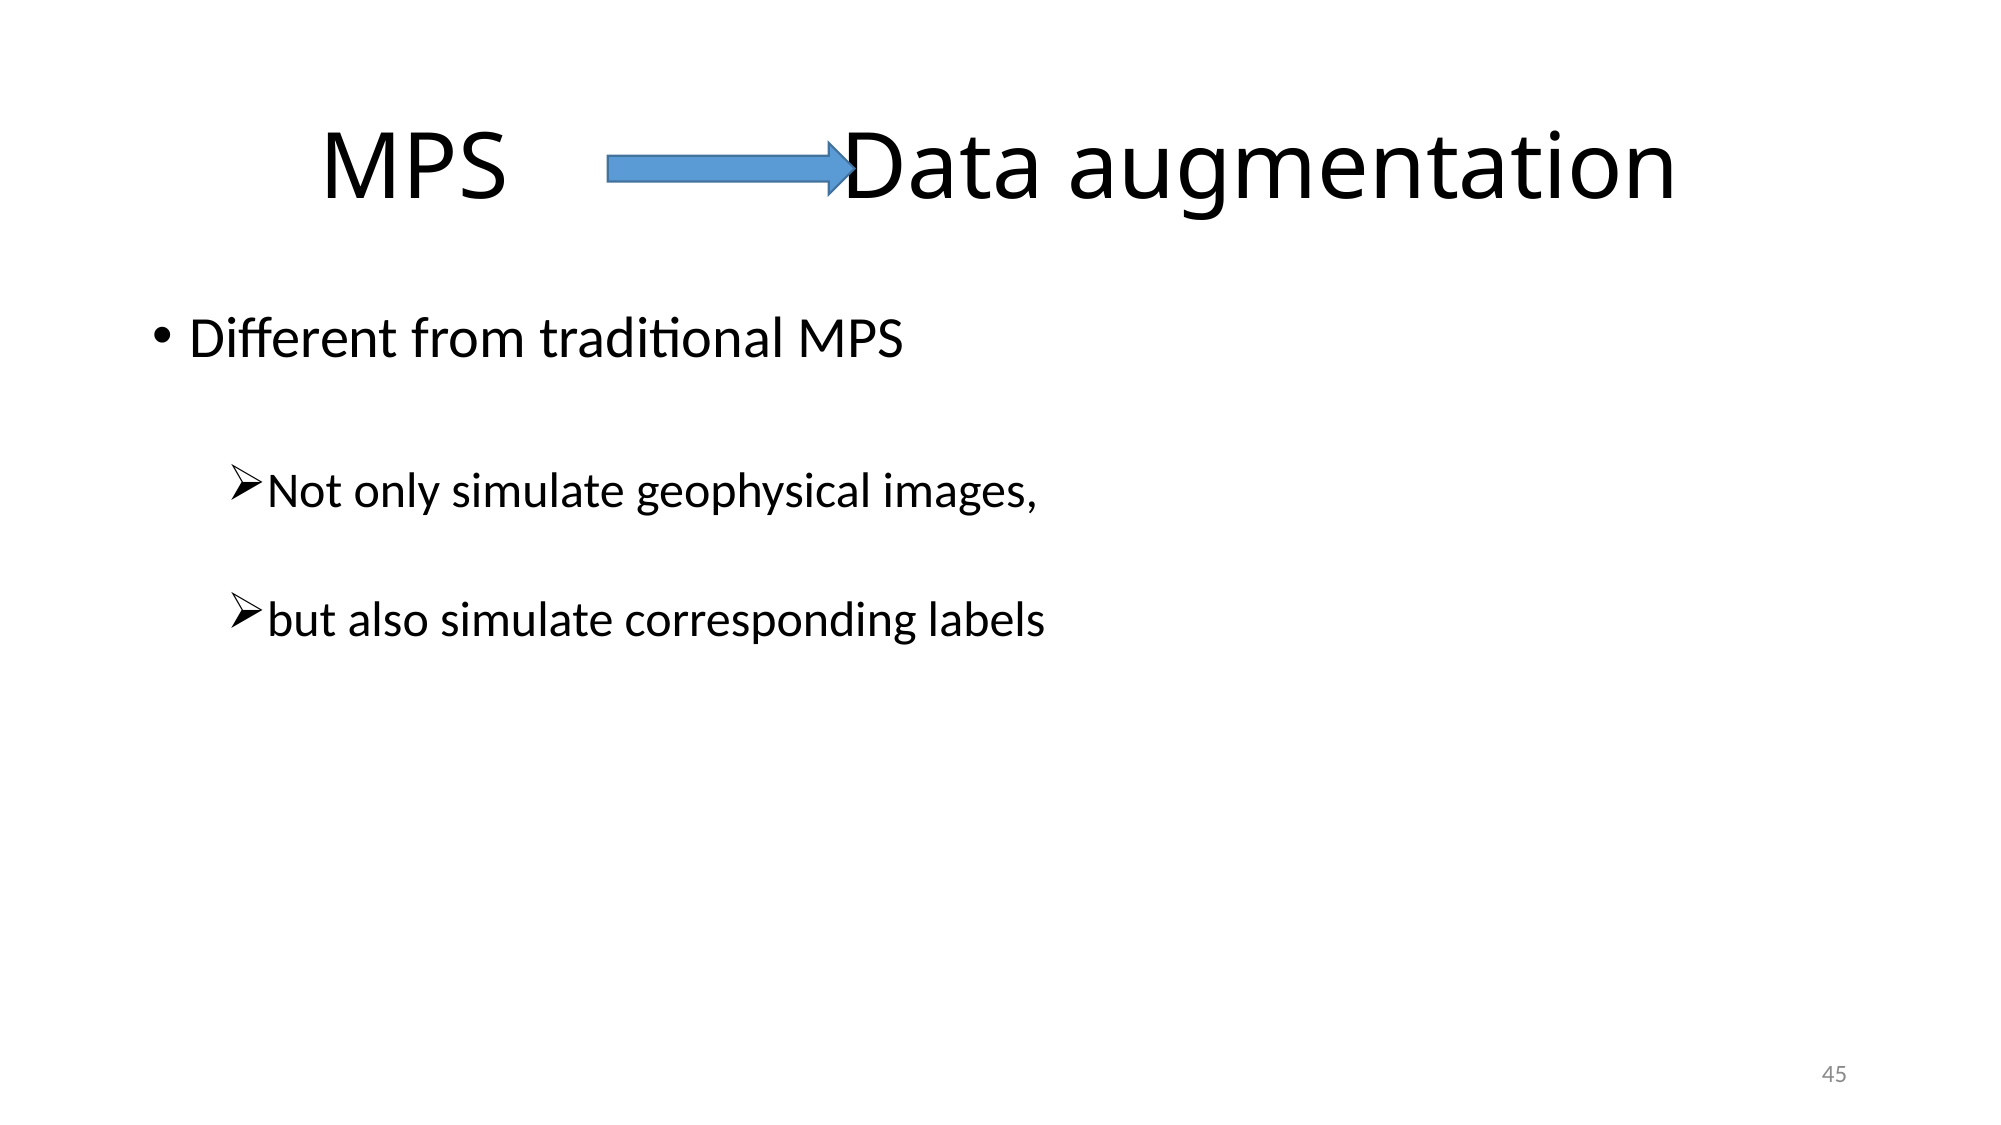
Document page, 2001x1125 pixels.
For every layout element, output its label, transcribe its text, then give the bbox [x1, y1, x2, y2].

title MPS Data augmentation [137, 59, 1863, 278]
slide_number 45 [1412, 1042, 1863, 1103]
text_box [606, 140, 857, 197]
list Different from traditional MPS Not only simulate geophysical images, but also simulate corresponding labels [137, 299, 1863, 1014]
